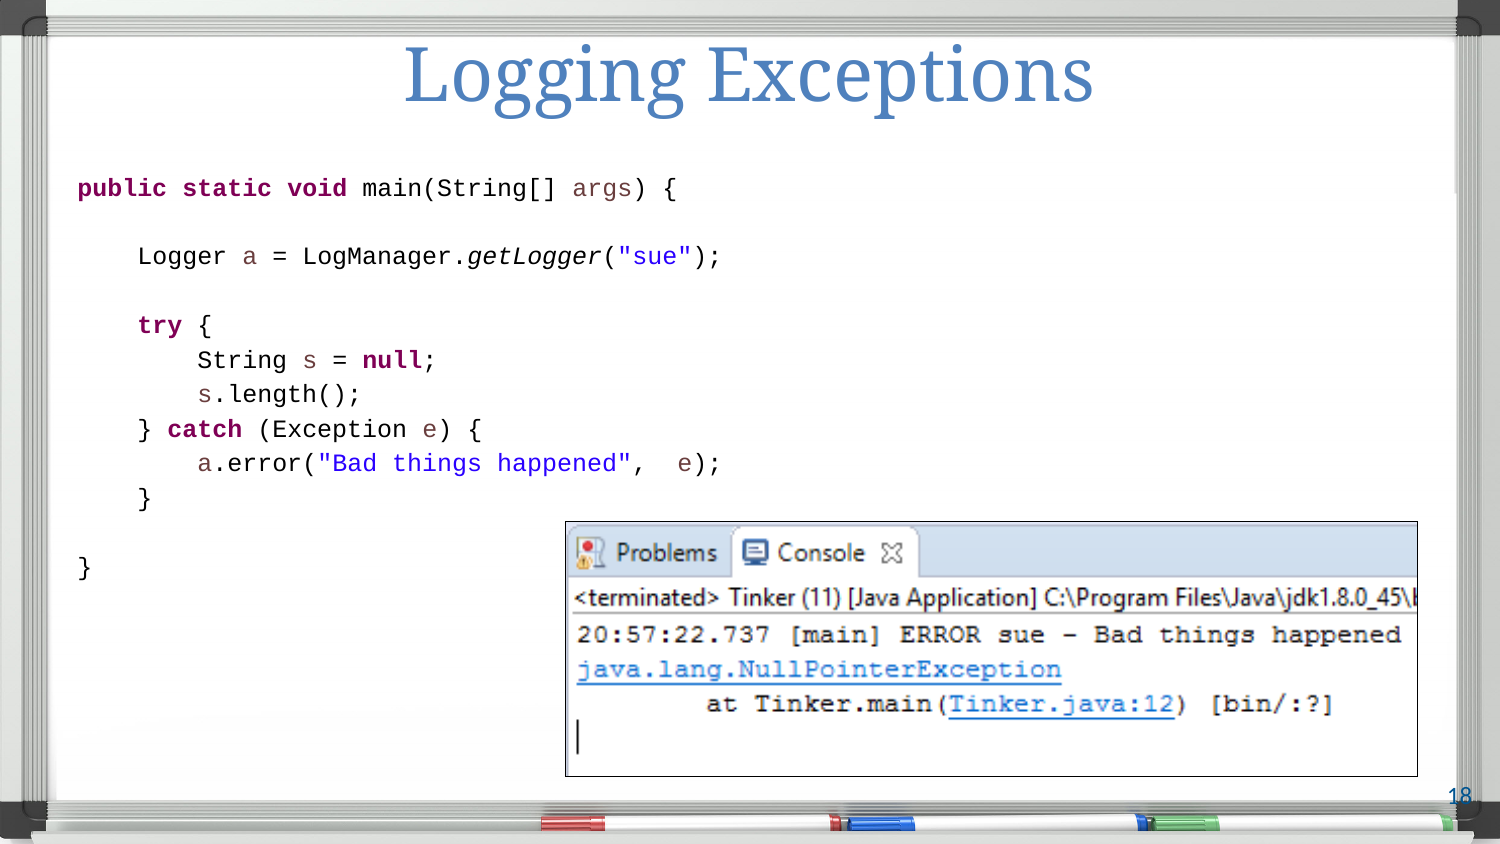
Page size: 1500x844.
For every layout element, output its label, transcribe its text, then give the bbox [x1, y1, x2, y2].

slide_number 18 [1387, 771, 1488, 817]
title Logging Exceptions [12, 21, 1488, 122]
text_box public static void main(String[] args) { Logger a = LogManager.getLogger("sue"); try { String s = null; s.length(); } catch (Exception e) { a.error("Bad things happened", e); } } [62, 159, 782, 588]
picture [0, 0, 1500, 844]
